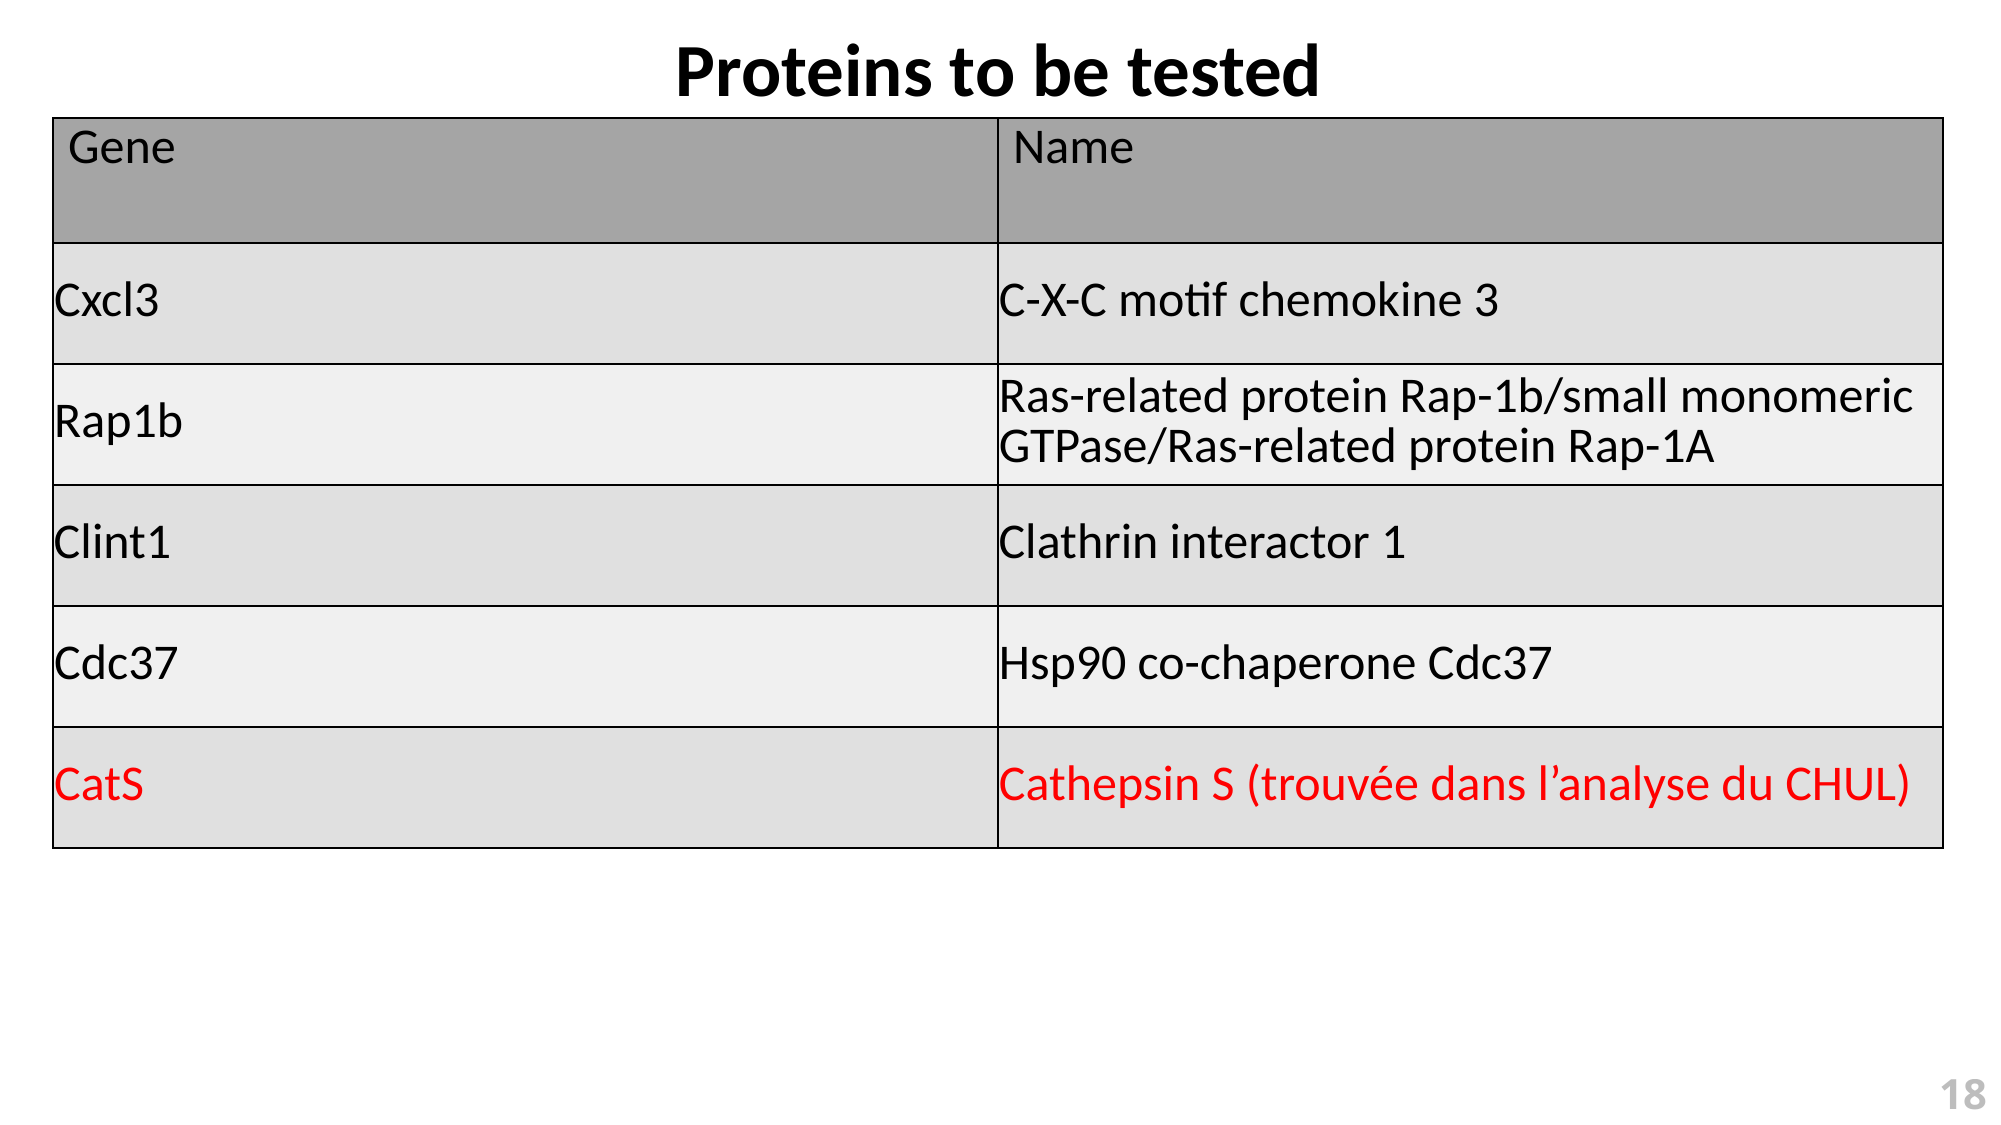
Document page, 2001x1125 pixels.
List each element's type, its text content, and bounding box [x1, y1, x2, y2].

table_cell C-X-C motif chemokine 3 [999, 244, 1942, 363]
table_cell Ras-related protein Rap-1b/small monomeric GTPase/Ras-related protein Rap-1A [999, 365, 1942, 484]
table_cell Rap1b [54, 365, 997, 484]
table_cell Hsp90 co-chaperone Cdc37 [999, 607, 1942, 726]
text_box Proteins to be tested [51, 14, 1947, 120]
table_cell Cathepsin S (trouvée dans l’analyse du CHUL) [999, 728, 1942, 847]
table_cell Clint1 [54, 486, 997, 605]
slide_number 18 [1522, 981, 2000, 1125]
table_cell Cxcl3 [54, 244, 997, 363]
table_cell Cdc37 [54, 607, 997, 726]
table_header Gene [54, 119, 997, 242]
table_header Name [999, 119, 1942, 242]
table_cell CatS [54, 728, 997, 847]
table_cell Clathrin interactor 1 [999, 486, 1942, 605]
